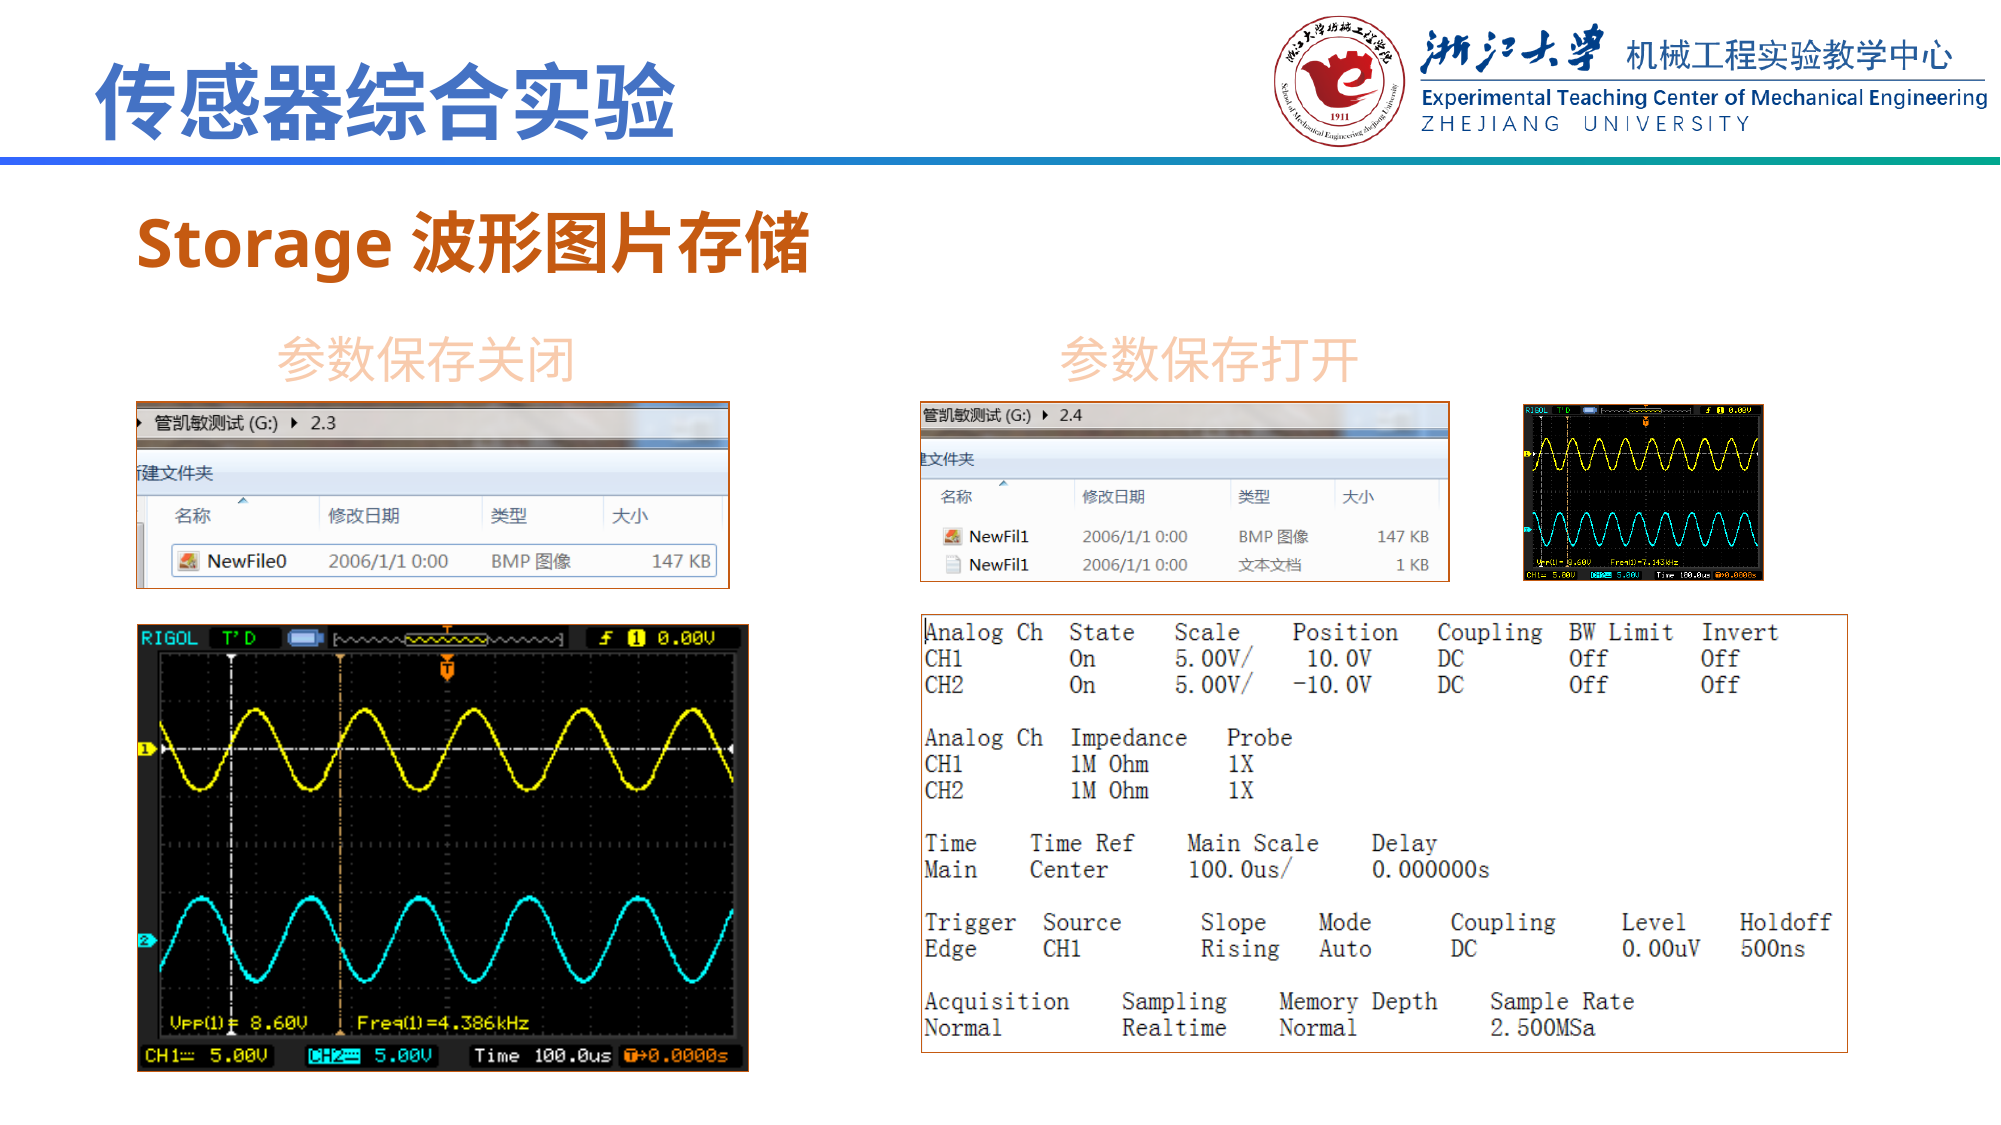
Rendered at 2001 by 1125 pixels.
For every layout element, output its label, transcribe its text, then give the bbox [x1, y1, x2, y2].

picture [137, 402, 729, 588]
text_box Storage波形图片存储 [121, 202, 1847, 290]
picture [921, 614, 1847, 1053]
text_box 参数保存关闭 [137, 321, 716, 395]
text_box 参数保存打开 [921, 321, 1500, 395]
picture [137, 624, 749, 1072]
picture [1268, 9, 2001, 150]
picture [1523, 404, 1764, 581]
picture [921, 402, 1449, 581]
